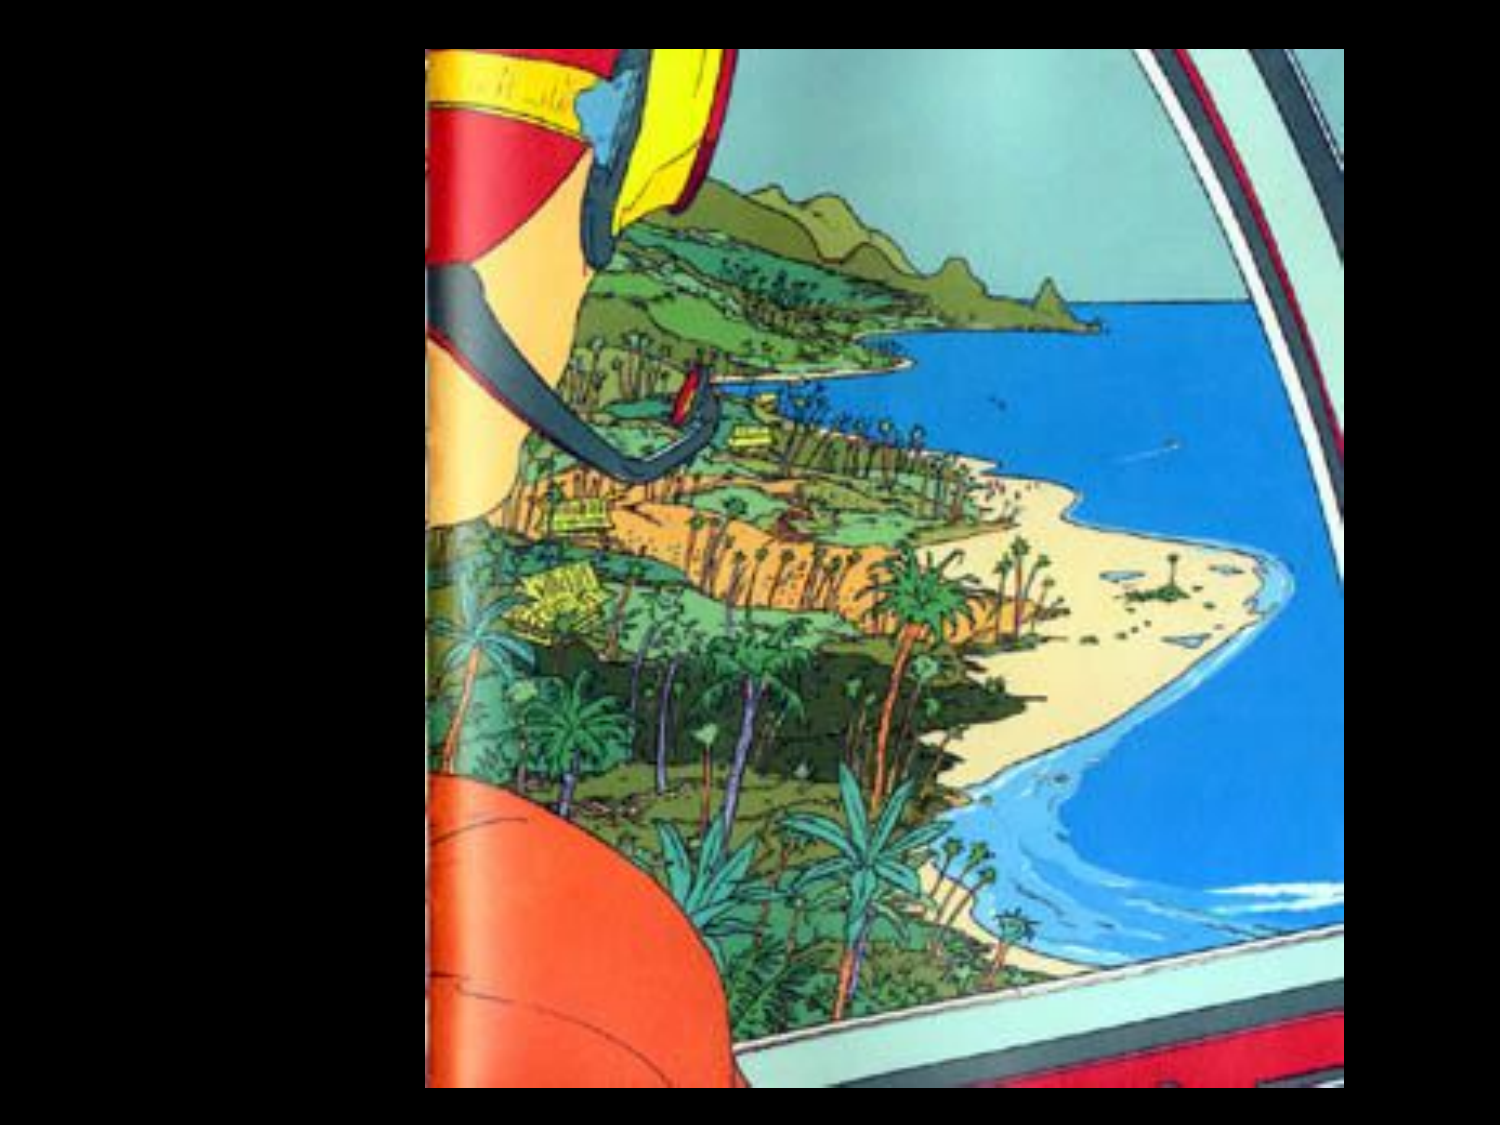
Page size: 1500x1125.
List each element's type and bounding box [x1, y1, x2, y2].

list [424, 49, 1344, 1088]
